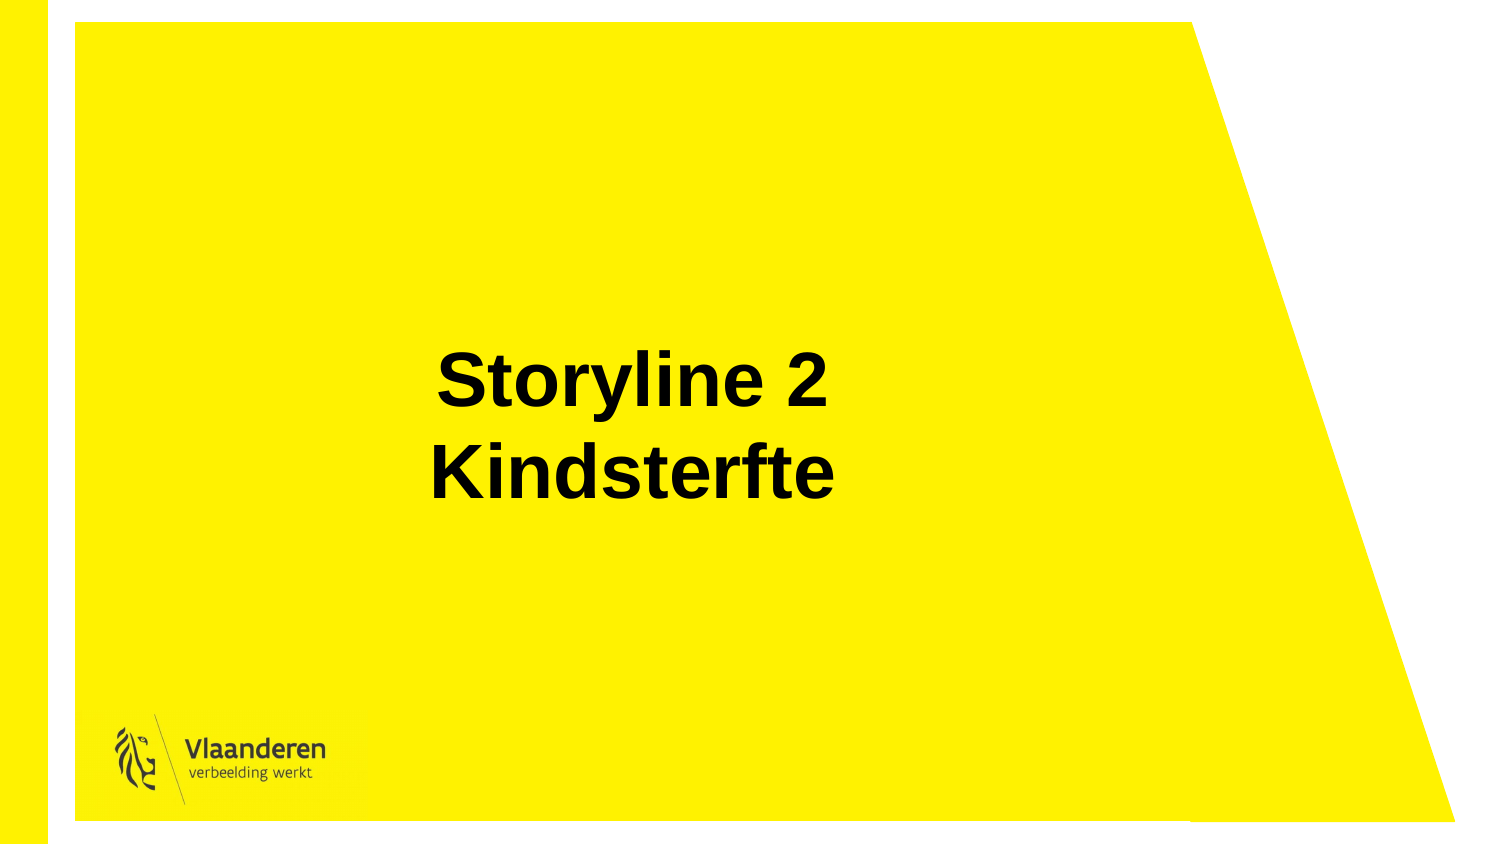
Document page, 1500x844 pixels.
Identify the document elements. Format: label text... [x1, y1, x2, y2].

picture [74, 710, 368, 821]
text_box Storyline 2 Kindsterfte [75, 0, 1191, 844]
text_box [1191, 22, 1455, 822]
